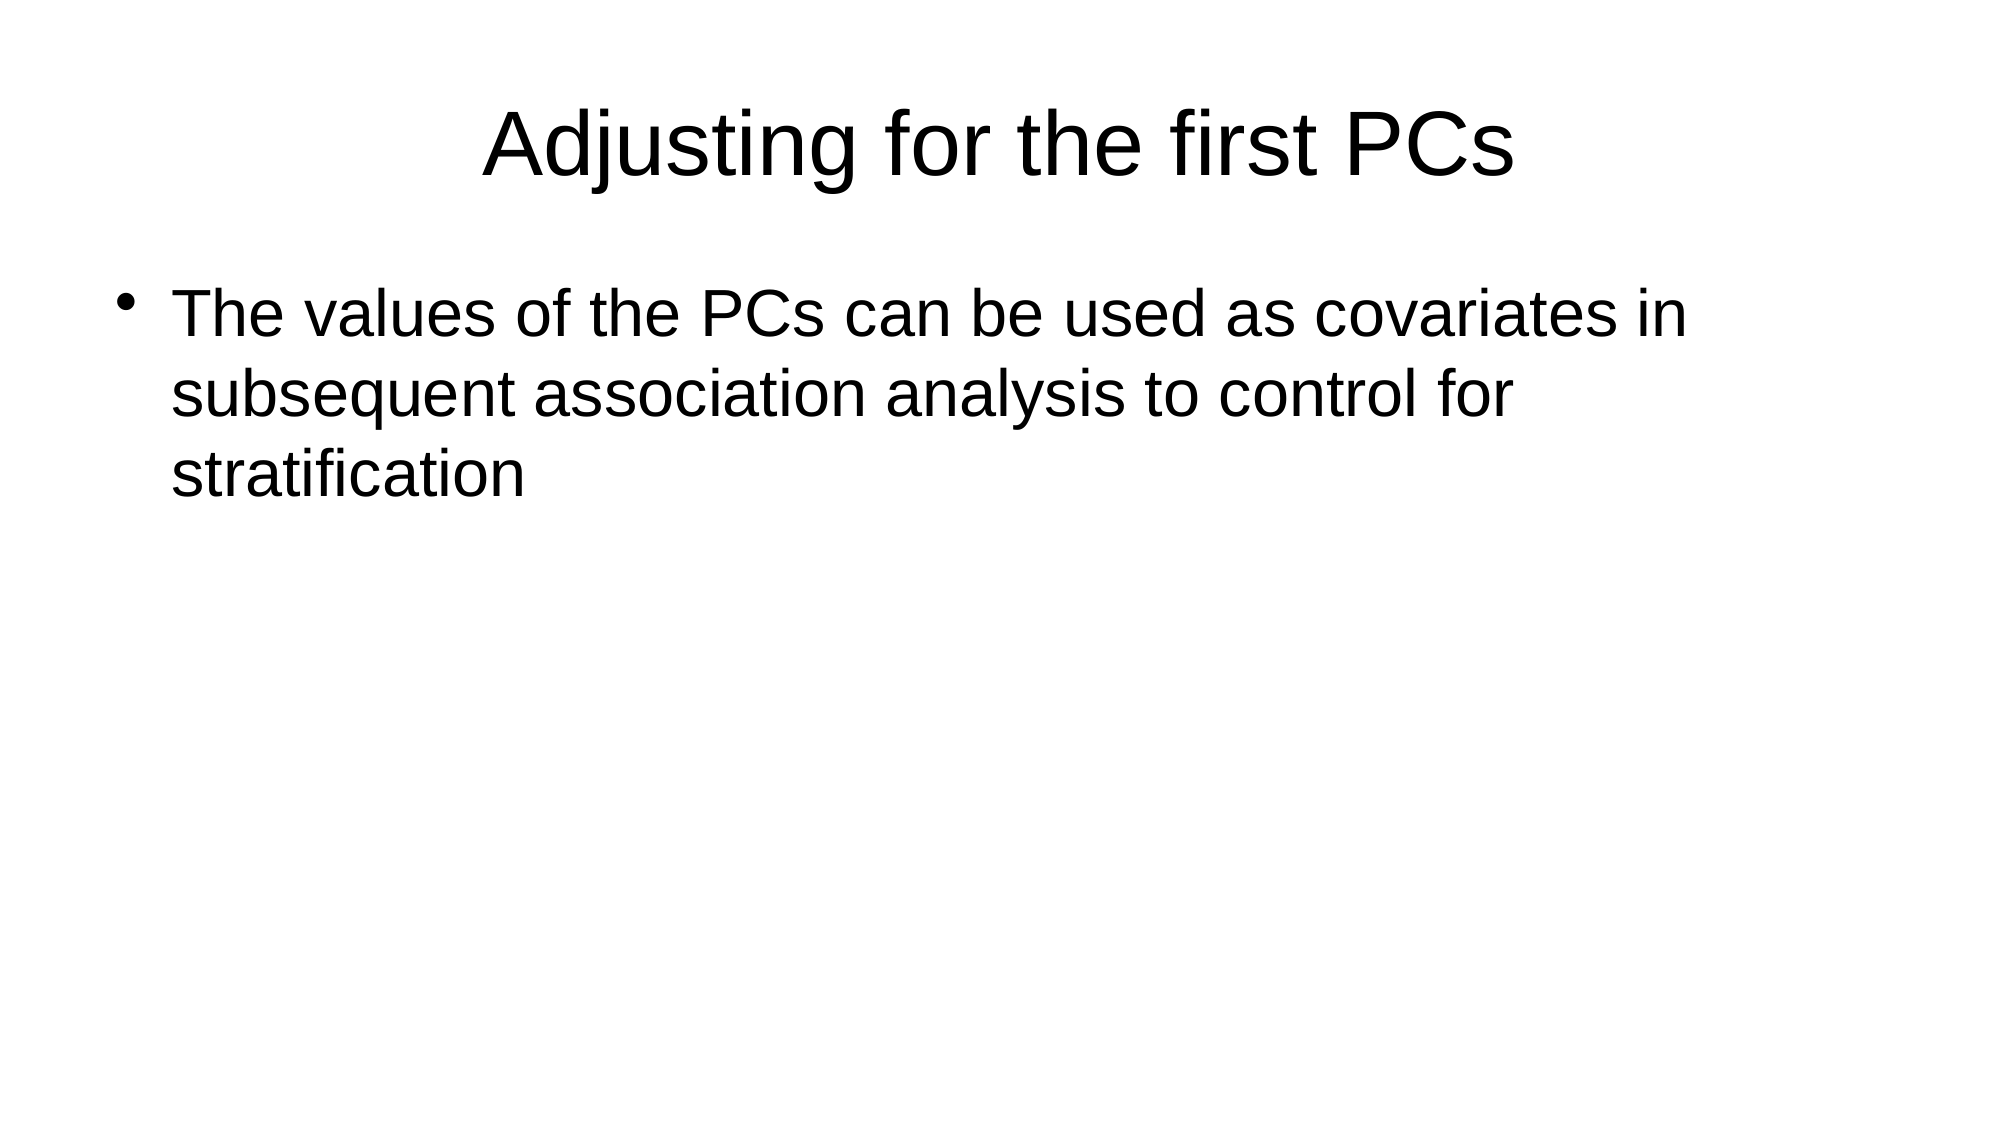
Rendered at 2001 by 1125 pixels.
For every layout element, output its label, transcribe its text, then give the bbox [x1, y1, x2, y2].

title Adjusting for the first PCs [99, 45, 1900, 233]
list The values of the PCs can be used as covariates in subsequent association analysis to control for stratification [99, 262, 1900, 1005]
